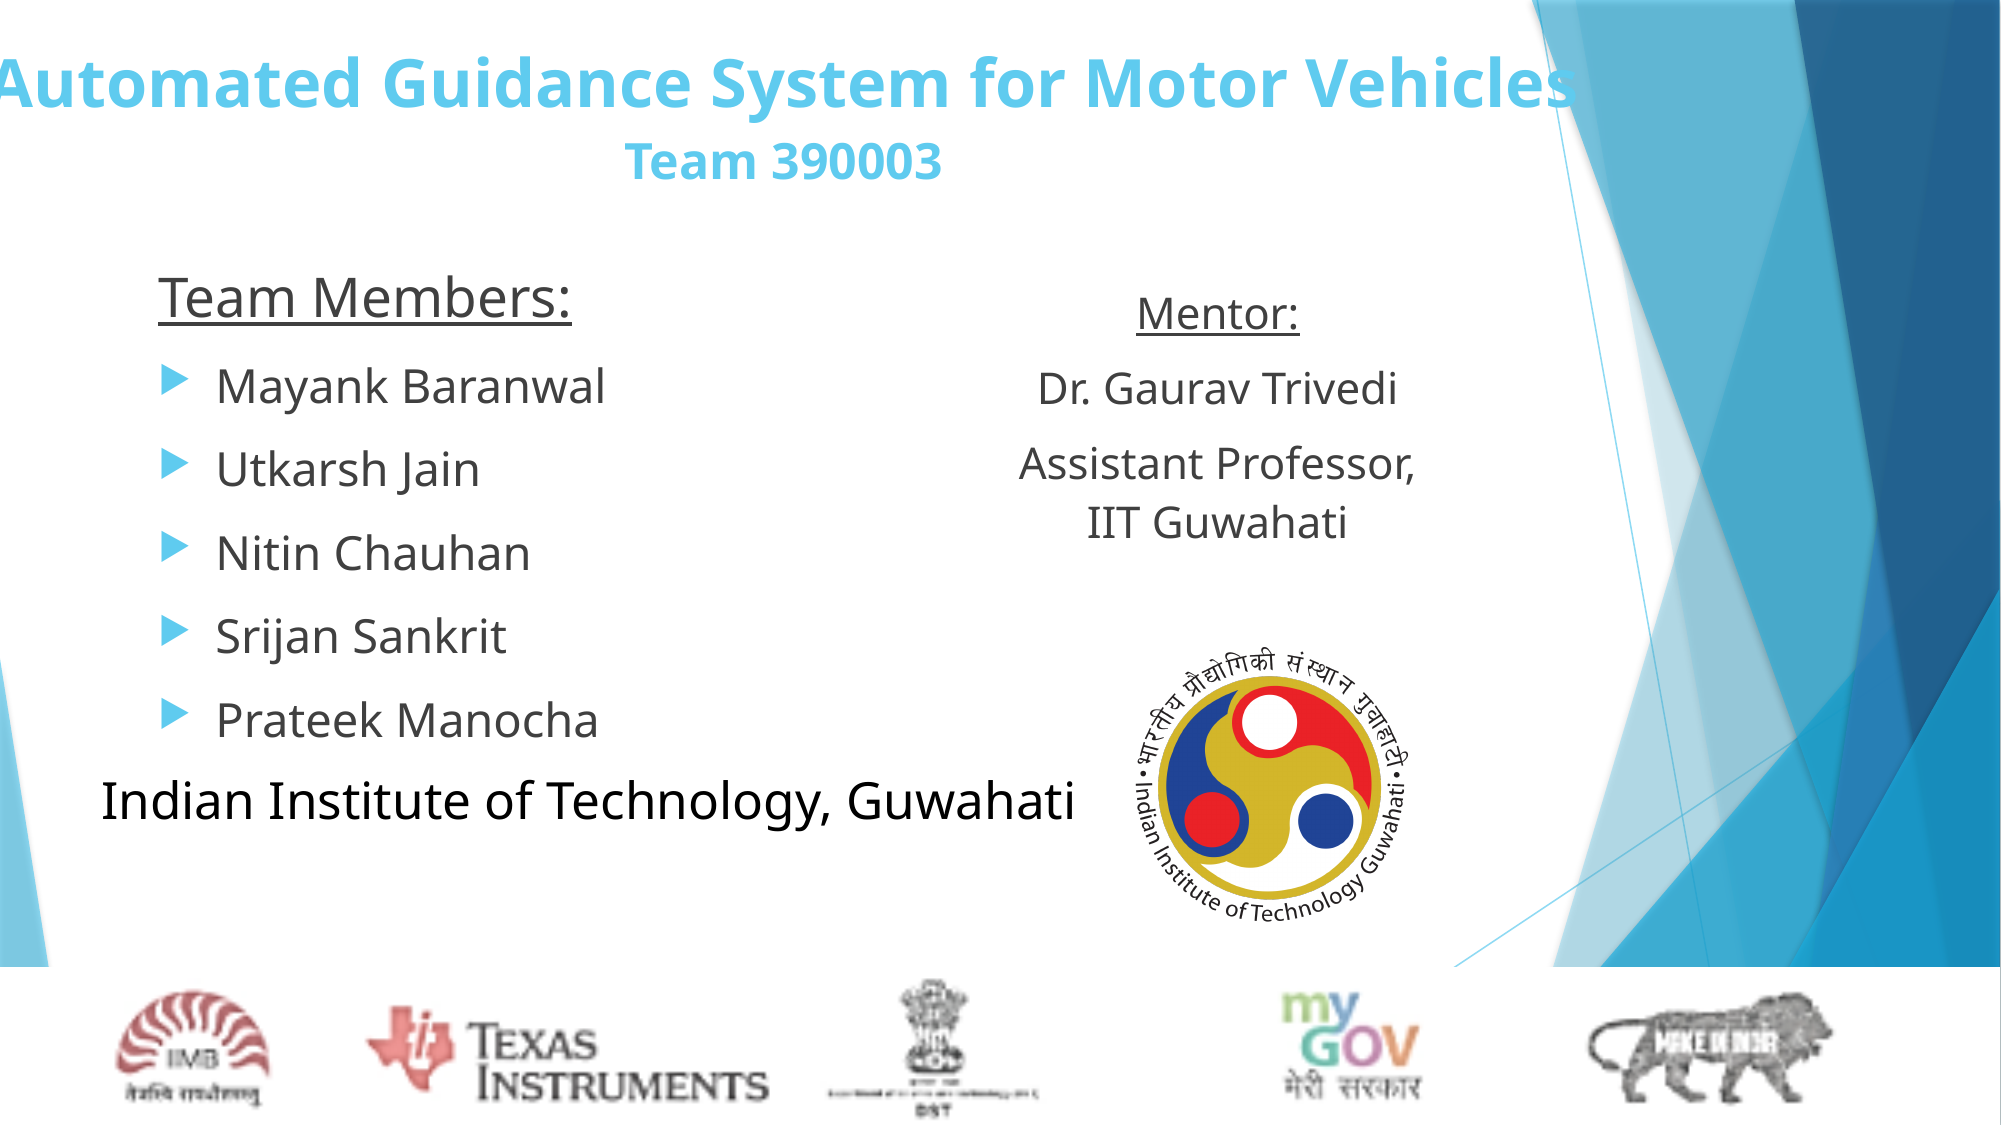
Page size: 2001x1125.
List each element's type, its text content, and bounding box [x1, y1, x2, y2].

list Mentor: Dr. Gaurav Trivedi Assistant Professor, IIT Guwahati [887, 275, 1548, 563]
picture [0, 966, 2000, 1125]
list Team Members: Mayank Baranwal Utkarsh Jain Nitin Chauhan Srijan Sankrit Prateek Manocha [143, 251, 721, 749]
title Automated Guidance System for Motor Vehicles Team 390003 [0, 28, 1655, 233]
picture [1125, 641, 1412, 931]
text_box Indian Institute of Technology, Guwahati [56, 749, 1120, 851]
